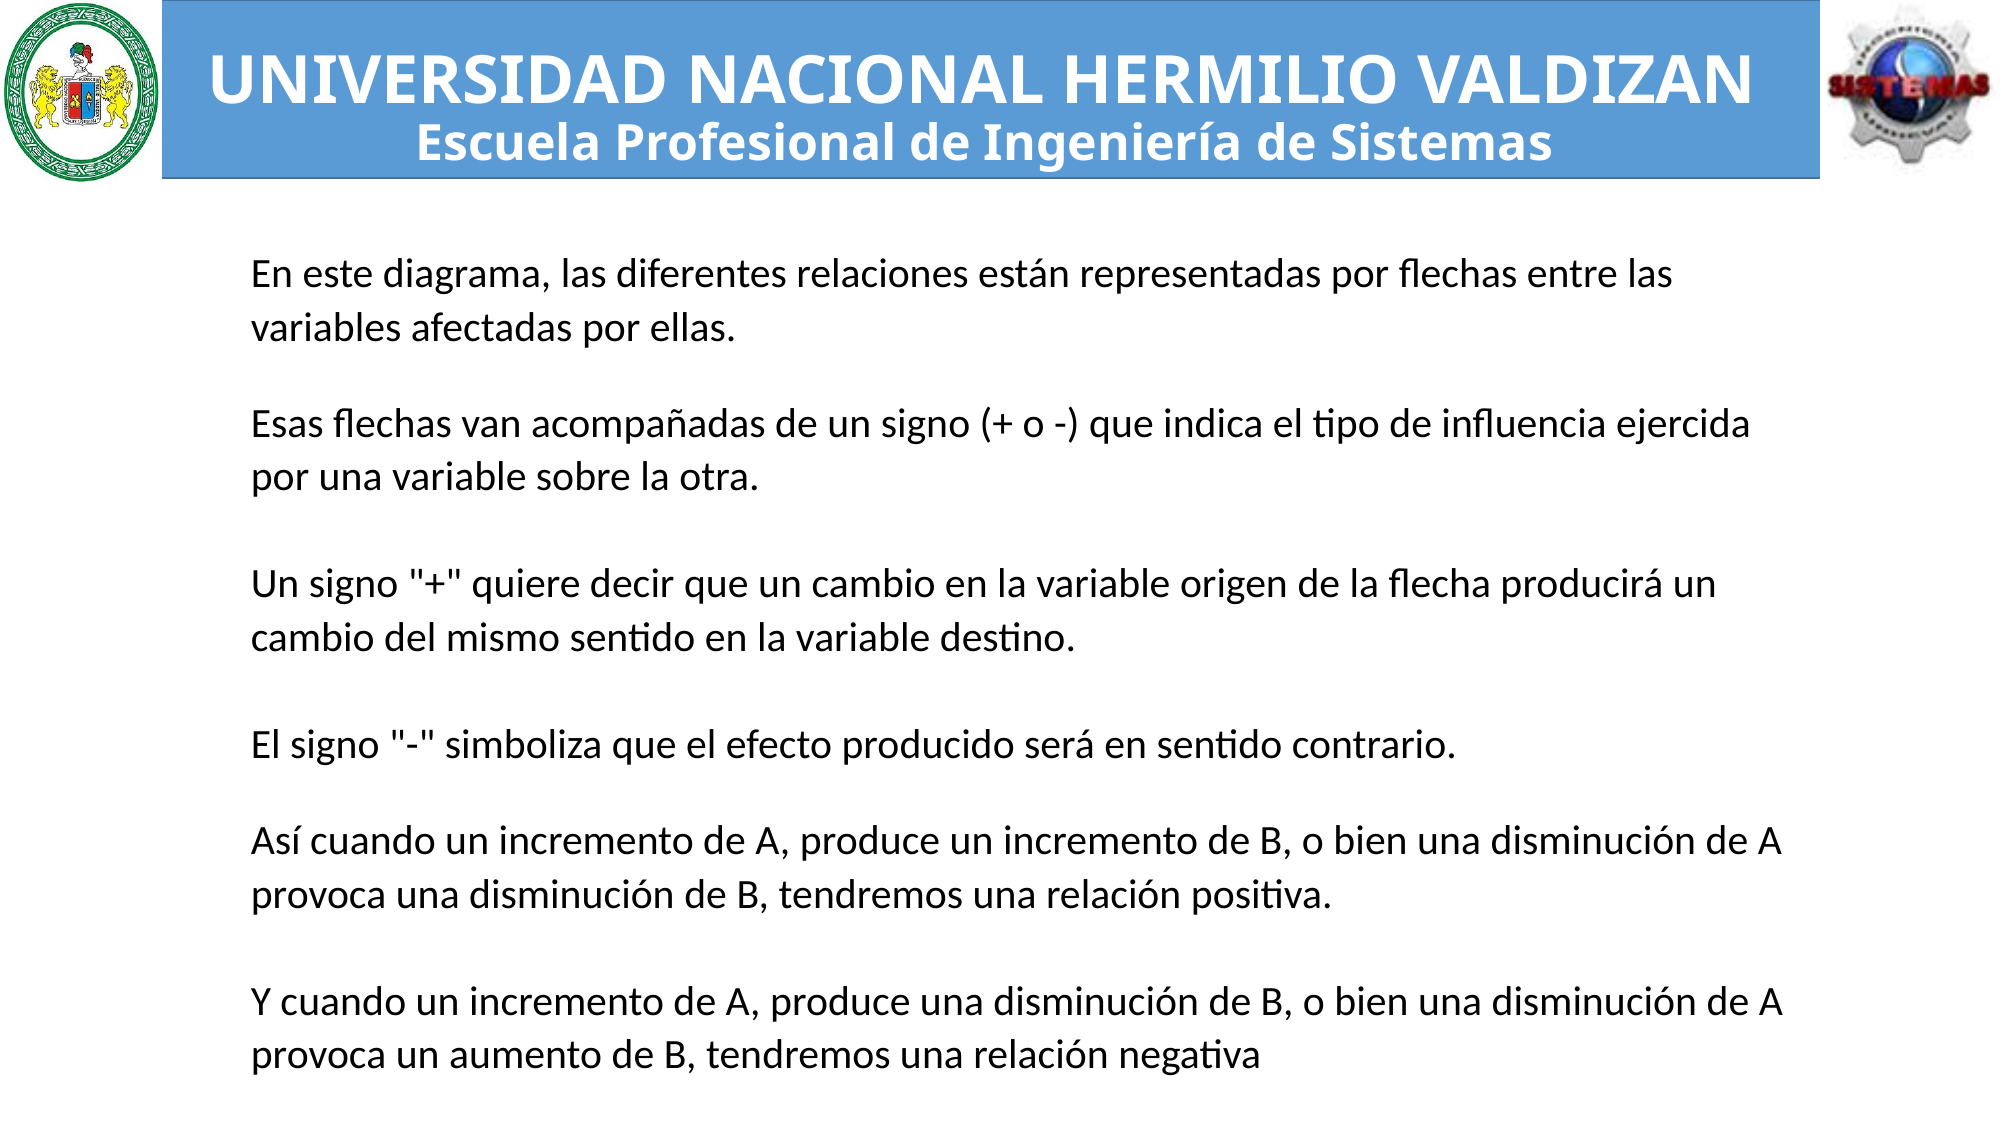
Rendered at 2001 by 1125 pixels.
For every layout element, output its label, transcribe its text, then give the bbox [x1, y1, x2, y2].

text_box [0, 0, 2000, 185]
text_box En este diagrama, las diferentes relaciones están representadas por flechas entre las variables afectadas por ellas. Esas flechas van acompañadas de un signo (+ o -) que indica el tipo de influencia ejercida por una variable sobre la otra. Un signo "+" quiere decir que un cambio en la variable origen de la flecha producirá un cambio del mismo sentido en la variable destino. El signo "-" simboliza que el efecto producido será en sentido contrario. Así cuando un incremento de A, produce un incremento de B, o bien una disminución de A provoca una disminución de B, tendremos una relación positiva. Y cuando un incremento de A, produce una disminución de B, o bien una disminución de A provoca un aumento de B, tendremos una relación negativa [161, 235, 1821, 1085]
